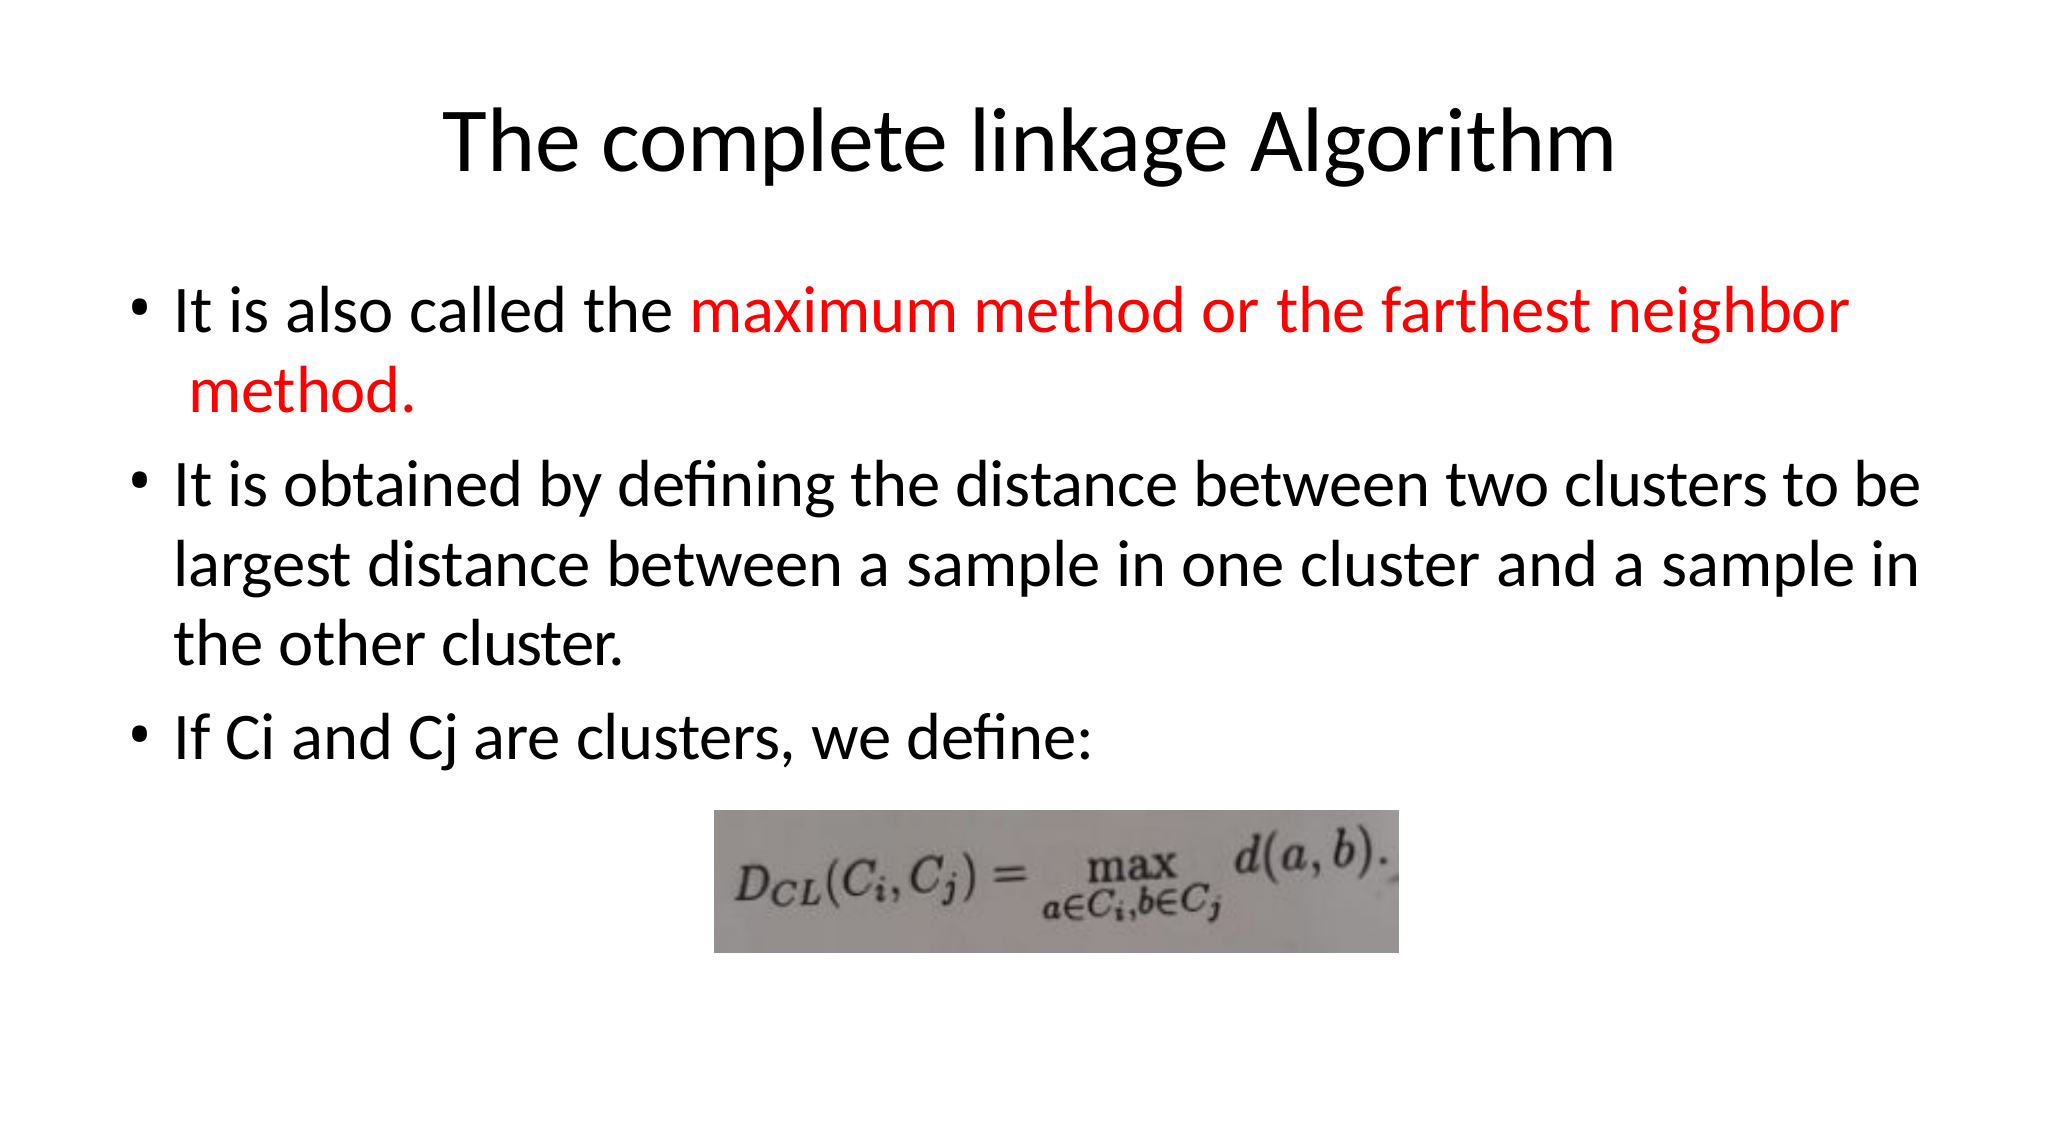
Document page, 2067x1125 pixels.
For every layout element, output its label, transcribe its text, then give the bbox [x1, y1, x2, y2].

text_box It is also called the maximum method or the farthest neighbor method. It is obtained by defining the distance between two clusters to be largest distance between a sample in one cluster and a sample in the other cluster. If Ci and Cj are clusters, we define: [125, 263, 1938, 773]
picture [714, 810, 1399, 953]
title The complete linkage Algorithm [440, 78, 1626, 263]
